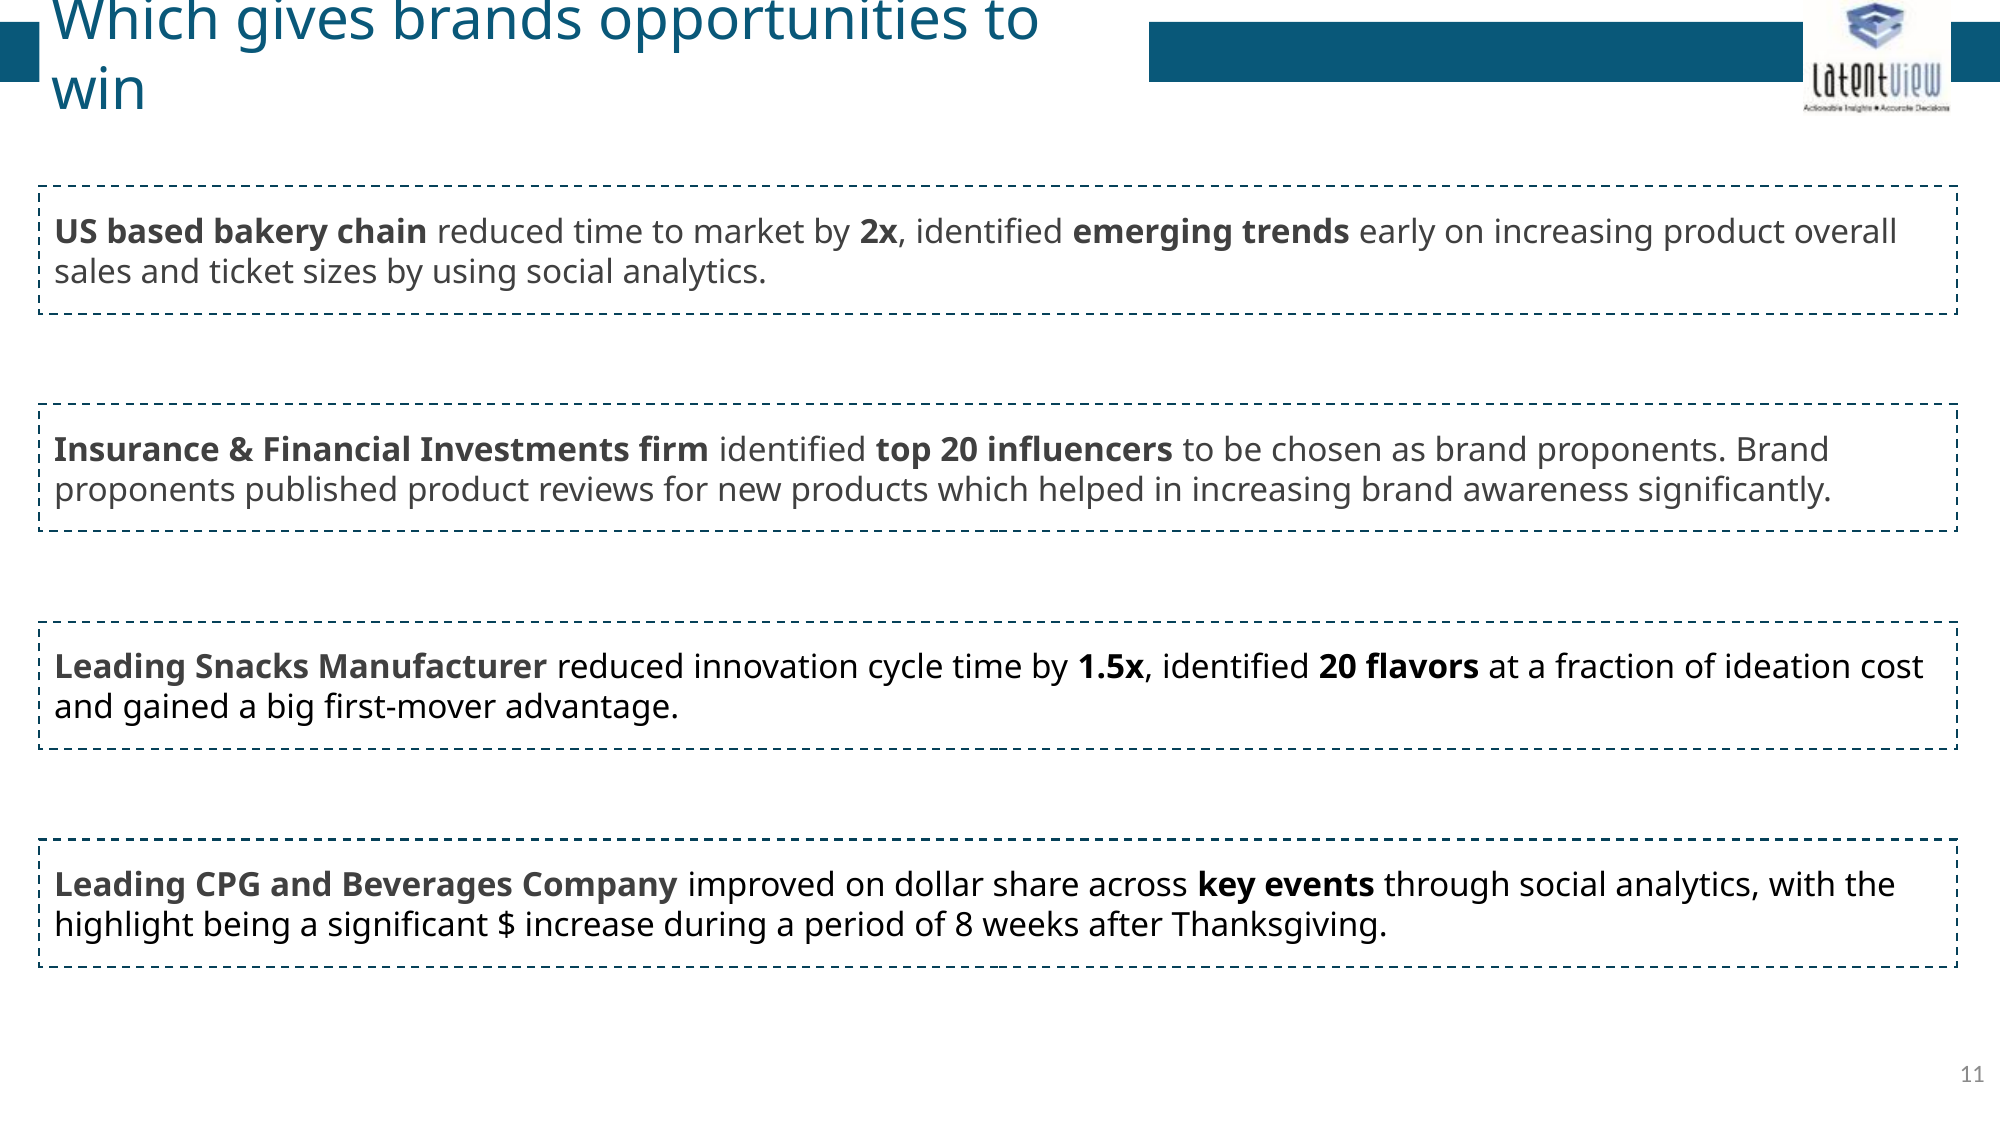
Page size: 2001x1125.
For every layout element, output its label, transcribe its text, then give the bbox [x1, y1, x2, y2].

title Which gives brands opportunities to win [39, 16, 1149, 87]
picture [1803, 0, 1951, 116]
slide_number 11 [1550, 1042, 2000, 1103]
text_box Leading CPG and Beverages Company improved on dollar share across key events through social analytics, with the highlight being a significant $ increase during a period of 8 weeks after Thanksgiving. [38, 838, 1958, 968]
text_box Insurance & Financial Investments firm identified top 20 influencers to be chosen as brand proponents. Brand proponents published product reviews for new products which helped in increasing brand awareness significantly. [38, 403, 1958, 532]
text_box US based bakery chain reduced time to market by 2x, identified emerging trends early on increasing product overall sales and ticket sizes by using social analytics. [38, 185, 1958, 315]
text_box Leading Snacks Manufacturer reduced innovation cycle time by 1.5x, identified 20 flavors at a fraction of ideation cost and gained a big first-mover advantage. [38, 621, 1958, 750]
